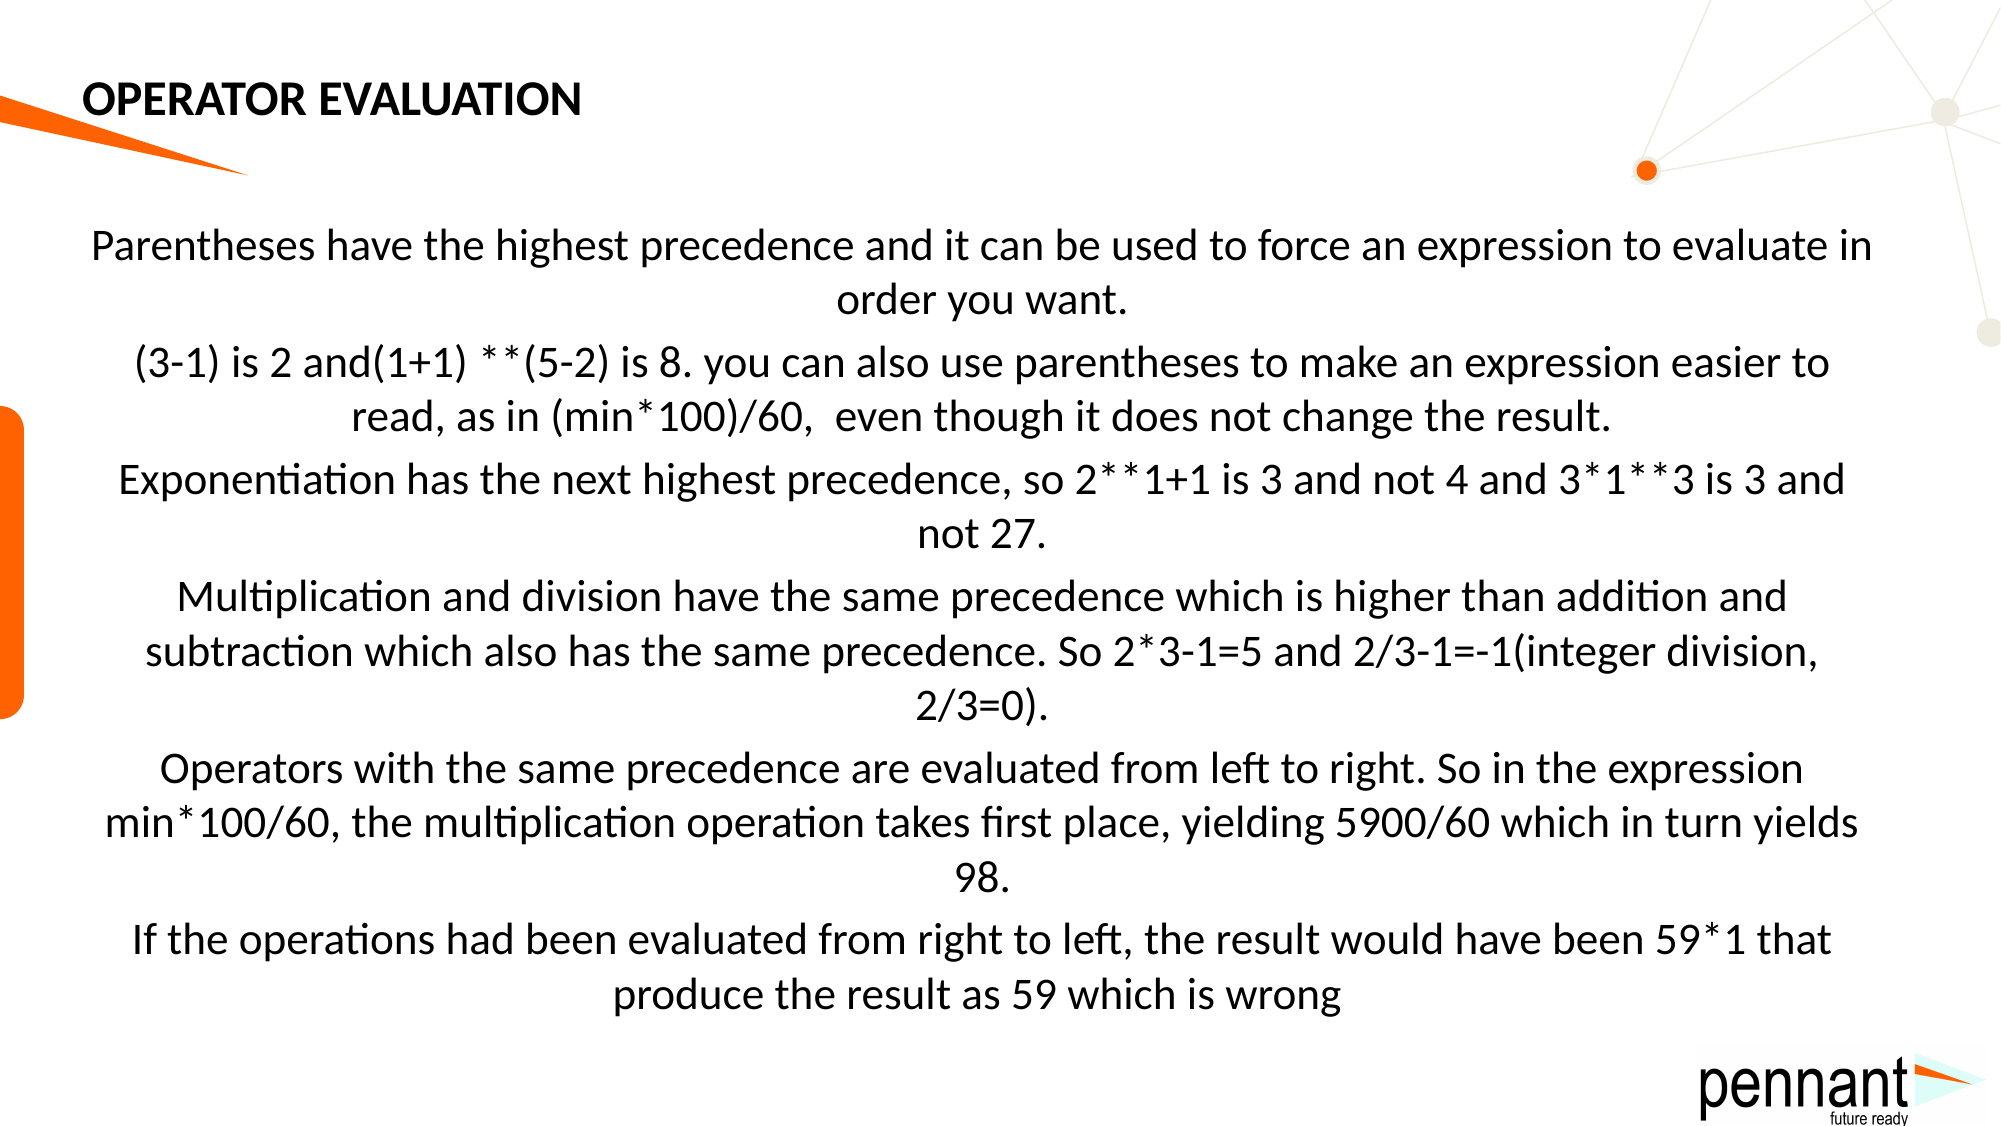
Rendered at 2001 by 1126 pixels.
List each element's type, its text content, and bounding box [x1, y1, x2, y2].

title OPERATOR EVALUATION [67, 45, 1868, 146]
list Parentheses have the highest precedence and it can be used to force an expression to evaluate in order you want. (3-1) is 2 and(1+1) **(5-2) is 8. you can also use parentheses to make an expression easier to read, as in (min*100)/60, even though it does not change the result. Exponentiation has the next highest precedence, so 2**1+1 is 3 and not 4 and 3*1**3 is 3 and not 27. Multiplication and division have the same precedence which is higher than addition and subtraction which also has the same precedence. So 2*3-1=5 and 2/3-1=-1(integer division, 2/3=0). Operators with the same precedence are evaluated from left to right. So in the expression min*100/60, the multiplication operation takes first place, yielding 5900/60 which in turn yields 98. If the operations had been evaluated from right to left, the result would have been 59*1 that produce the result as 59 which is wrong [67, 207, 1898, 1036]
picture [1697, 1045, 1986, 1126]
